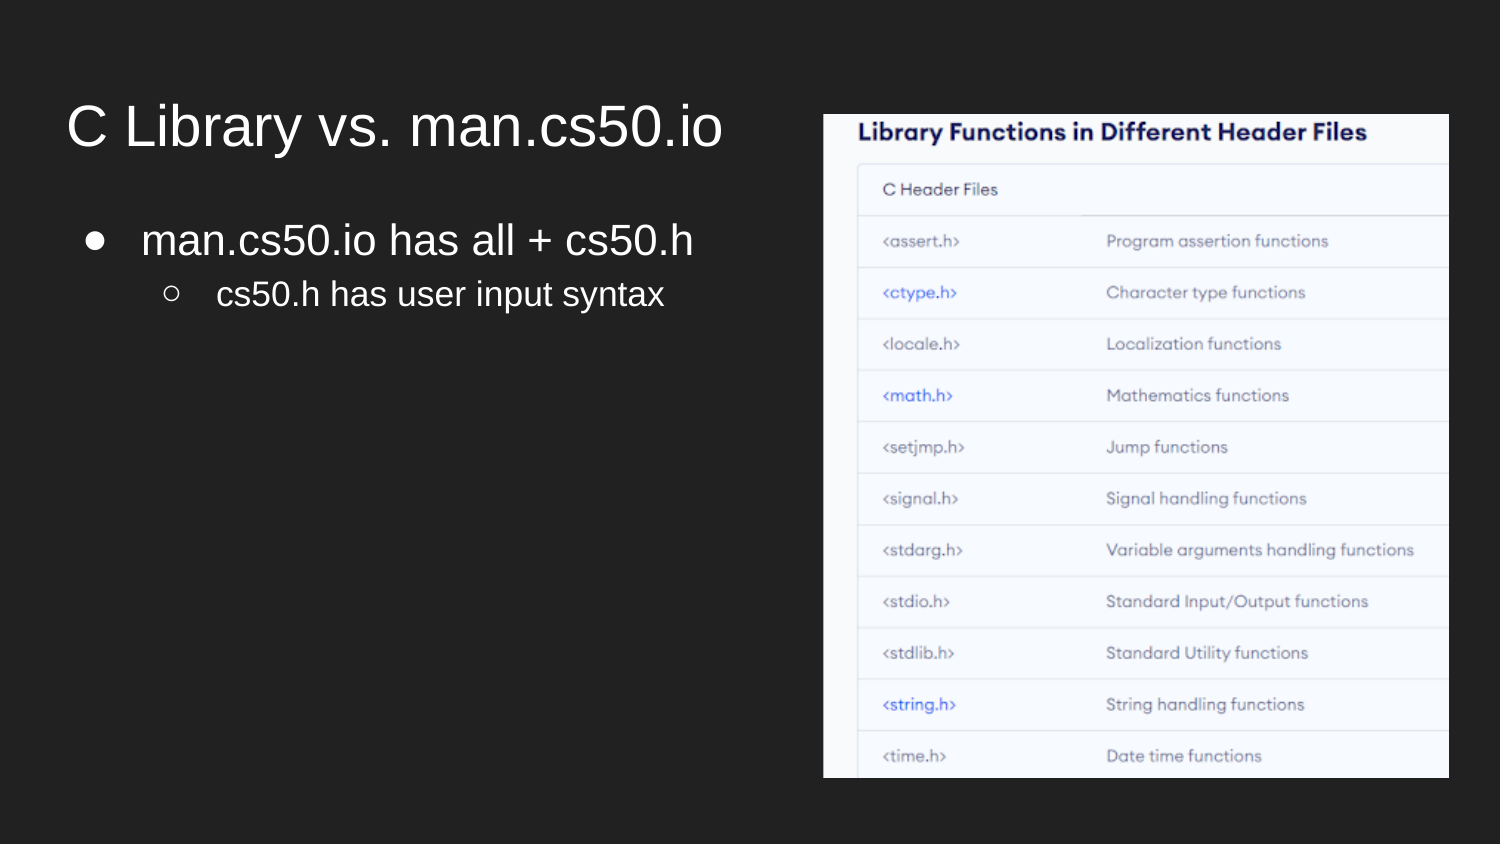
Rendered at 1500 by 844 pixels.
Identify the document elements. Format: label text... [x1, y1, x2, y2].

list man.cs50.io has all + cs50.h cs50.h has user input syntax [51, 189, 736, 750]
picture [823, 114, 1450, 778]
title C Library vs. man.cs50.io [51, 72, 1449, 167]
